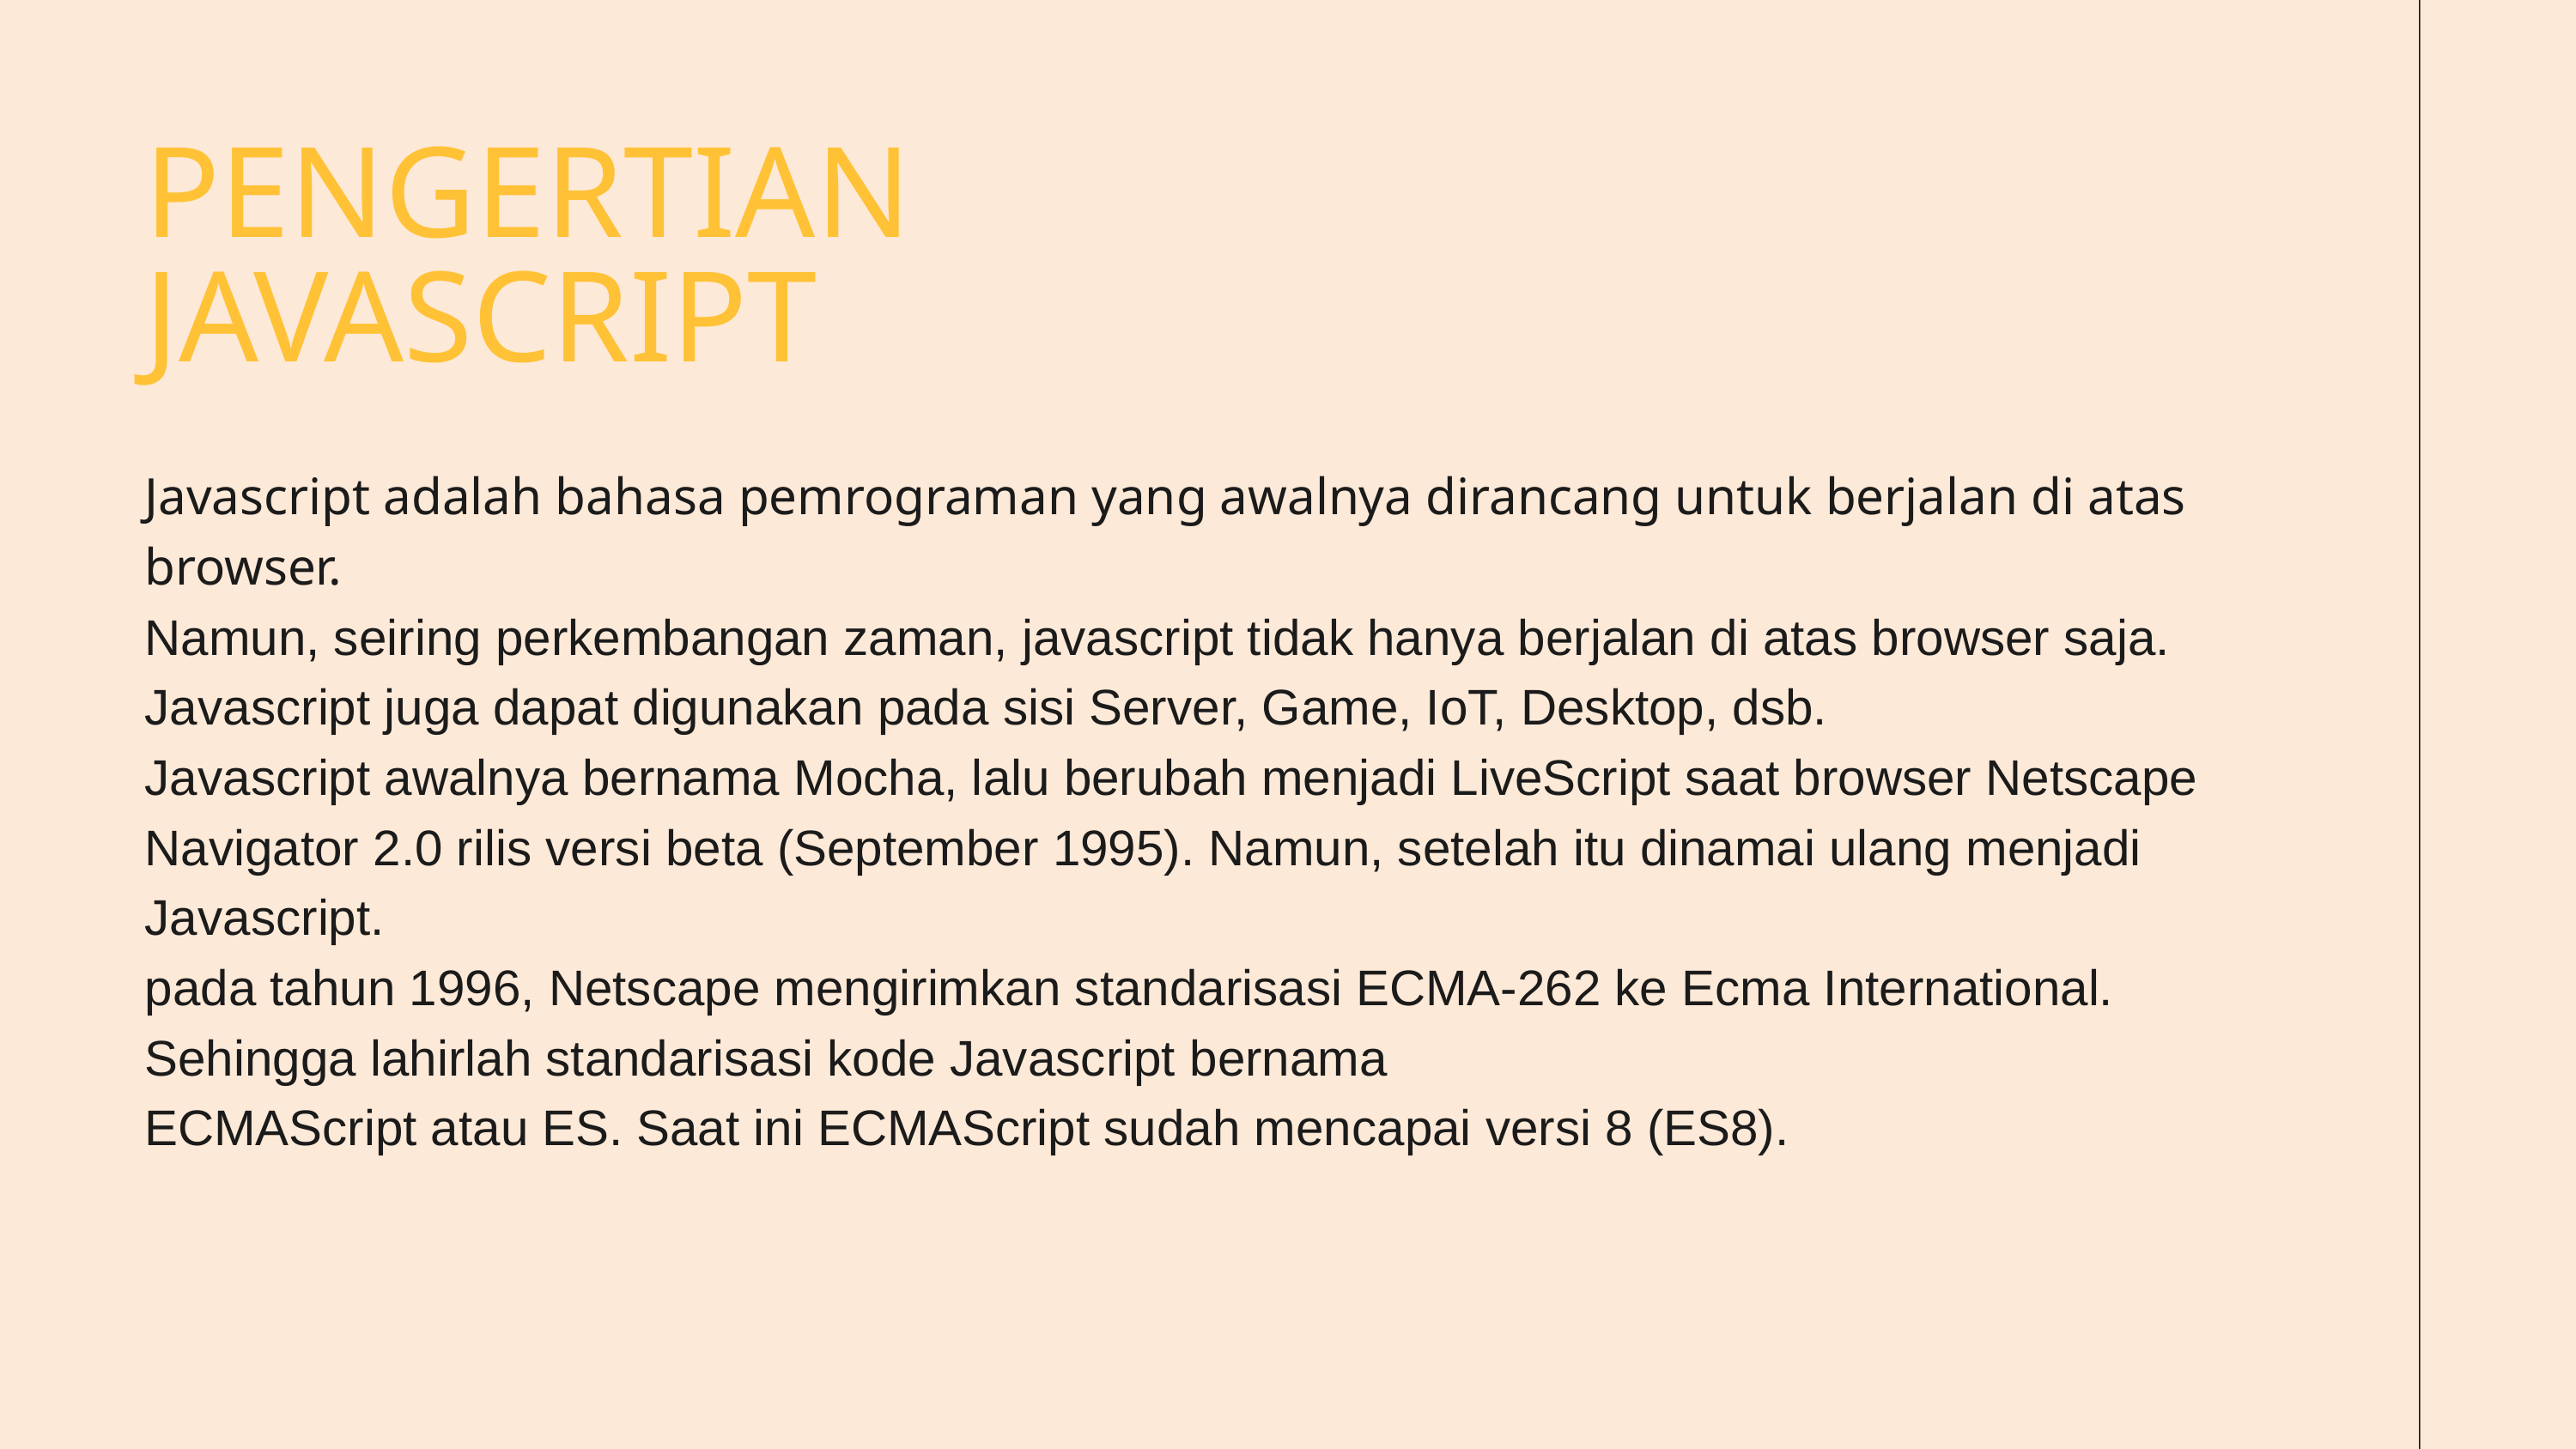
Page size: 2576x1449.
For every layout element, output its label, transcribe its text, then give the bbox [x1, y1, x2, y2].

text_box PENGERTIAN JAVASCRIPT [144, 136, 1412, 388]
text_box Javascript adalah bahasa pemrograman yang awalnya dirancang untuk berjalan di atas browser. Namun, seiring perkembangan zaman, javascript tidak hanya berjalan di atas browser saja. Javascript juga dapat digunakan pada sisi Server, Game, IoT, Desktop, dsb. Javascript awalnya bernama Mocha, lalu berubah menjadi LiveScript saat browser Netscape Navigator 2.0 rilis versi beta (September 1995). Namun, setelah itu dinamai ulang menjadi Javascript. pada tahun 1996, Netscape mengirimkan standarisasi ECMA-262 ke Ecma International. Sehingga lahirlah standarisasi kode Javascript bernama ECMAScript atau ES. Saat ini ECMAScript sudah mencapai versi 8 (ES8). [144, 454, 2311, 1156]
